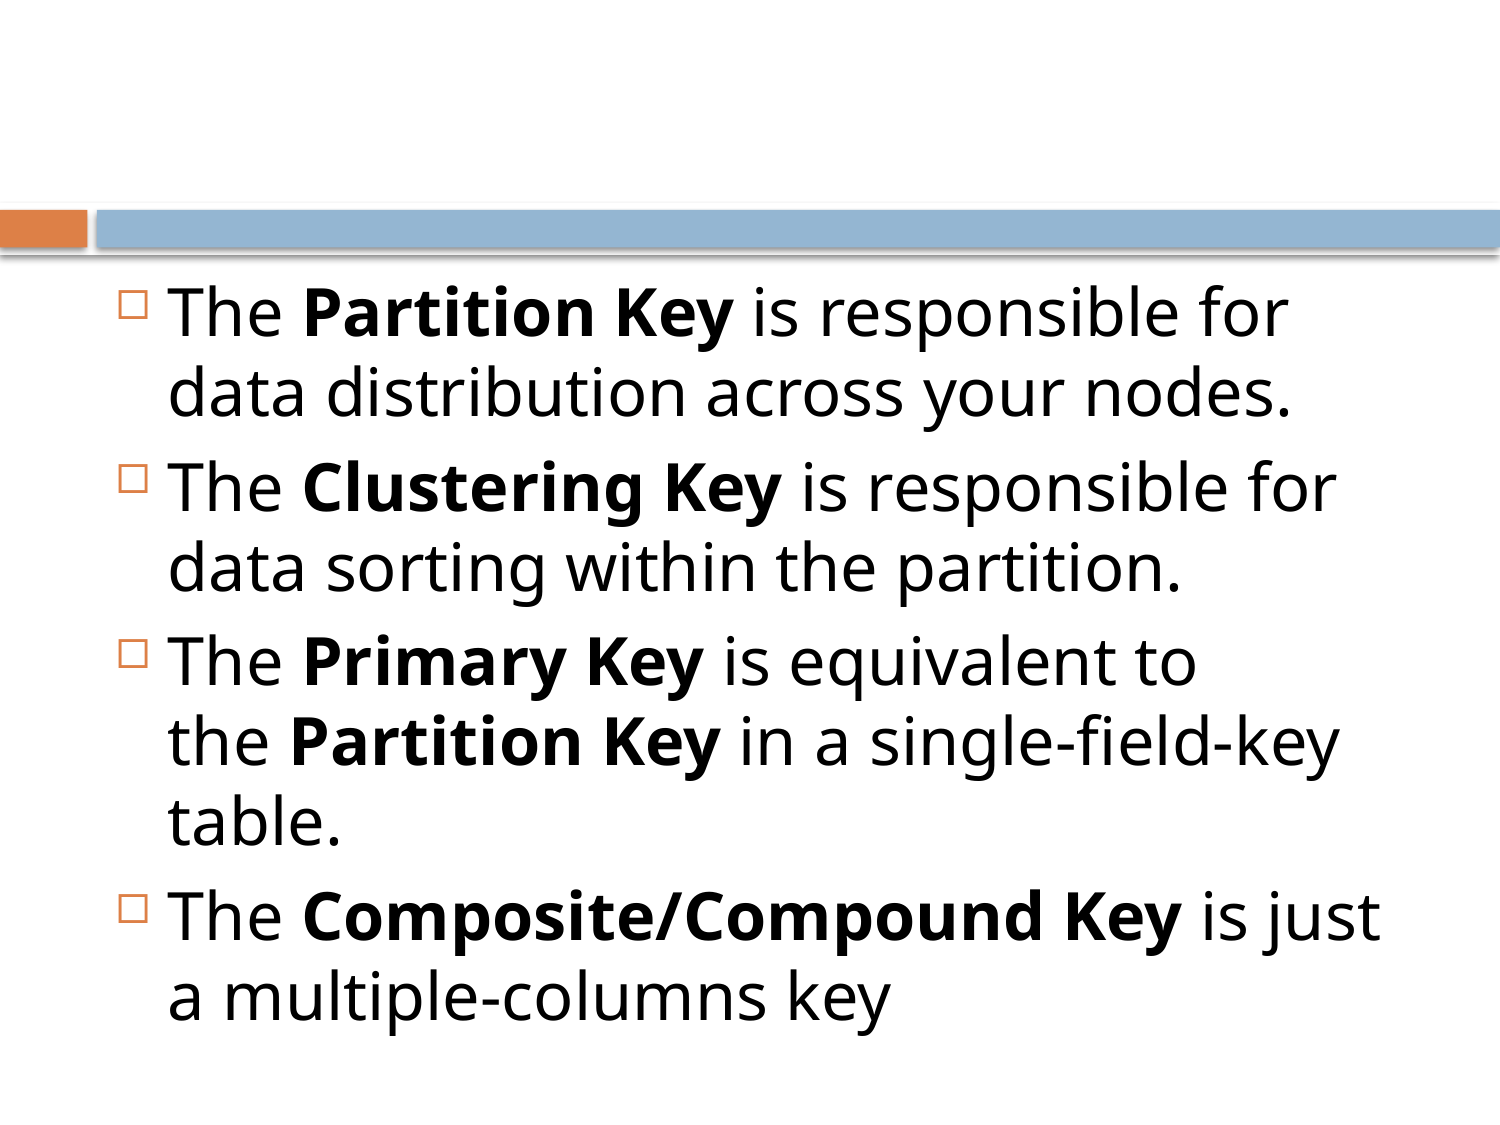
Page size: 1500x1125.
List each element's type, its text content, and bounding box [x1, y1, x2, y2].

list The Partition Key is responsible for data distribution across your nodes. The Clustering Key is responsible for data sorting within the partition. The Primary Key is equivalent to the Partition Key in a single-field-key table. The Composite/Compound Key is just a multiple-columns key [100, 262, 1439, 1001]
